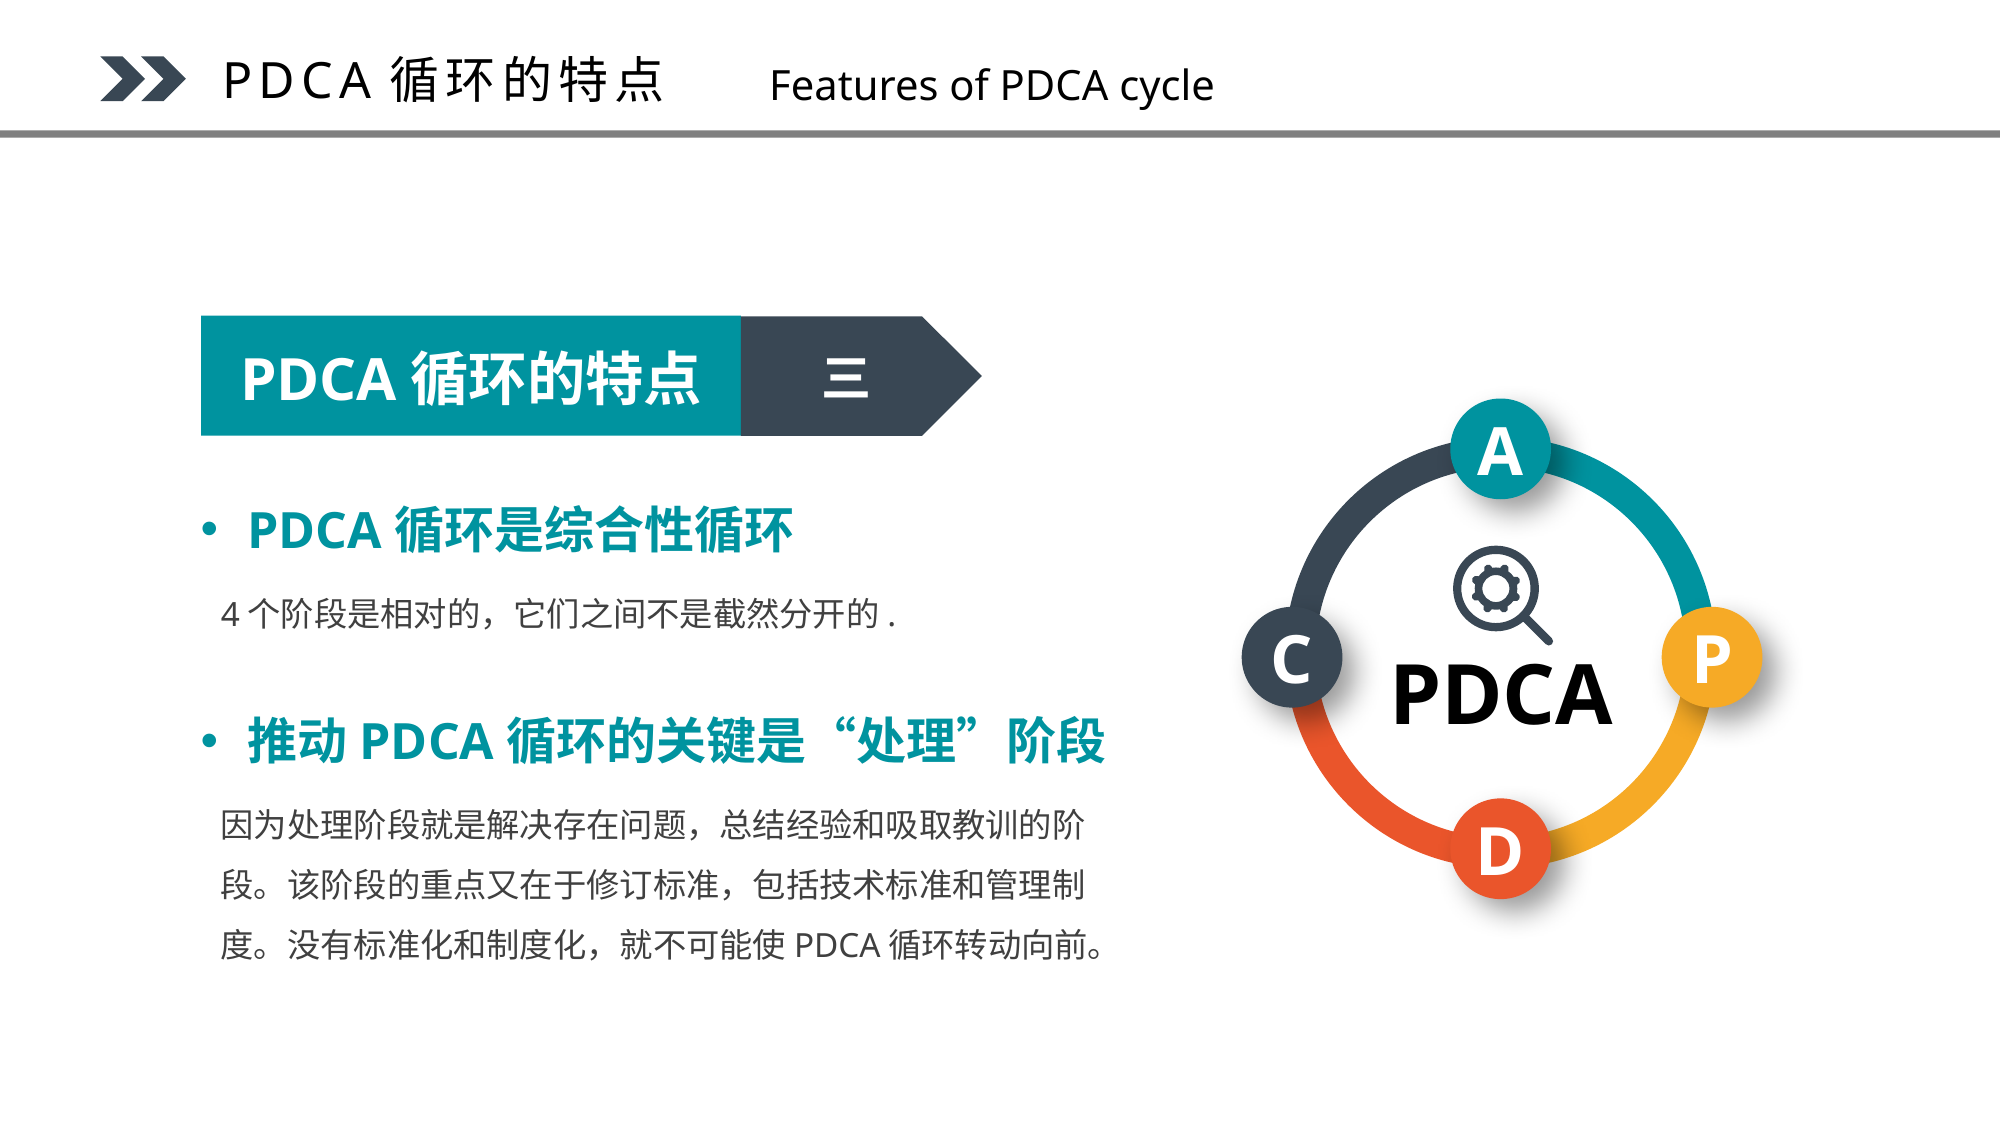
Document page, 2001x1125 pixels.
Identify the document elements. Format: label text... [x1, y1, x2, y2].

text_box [1366, 545, 1636, 734]
text_box 推动PDCA循环的关键是“处理”阶段 [185, 672, 1216, 778]
text_box 4个阶段是相对的，它们之间不是截然分开的. [206, 565, 1078, 640]
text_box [1285, 436, 1717, 869]
text_box Features of PDCA cycle [748, 48, 1236, 120]
text_box P [1717, 607, 1763, 708]
text_box D [1454, 869, 1547, 900]
text_box [0, 129, 2000, 139]
text_box [200, 315, 739, 437]
text_box 因为处理阶段就是解决存在问题，总结经验和吸取教训的阶段。该阶段的重点又在于修订标准，包括技术标准和管理制度。没有标准化和制度化，就不可能使PDCA循环转动向前。 [206, 776, 1119, 1032]
text_box 三 [739, 315, 984, 437]
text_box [100, 56, 186, 102]
text_box PDCA循环的特点 [201, 37, 687, 119]
text_box C [1241, 607, 1285, 708]
text_box A [1451, 398, 1550, 436]
text_box PDCA循环的特点 [225, 334, 717, 420]
text_box PDCA循环是综合性循环 [185, 460, 1216, 566]
